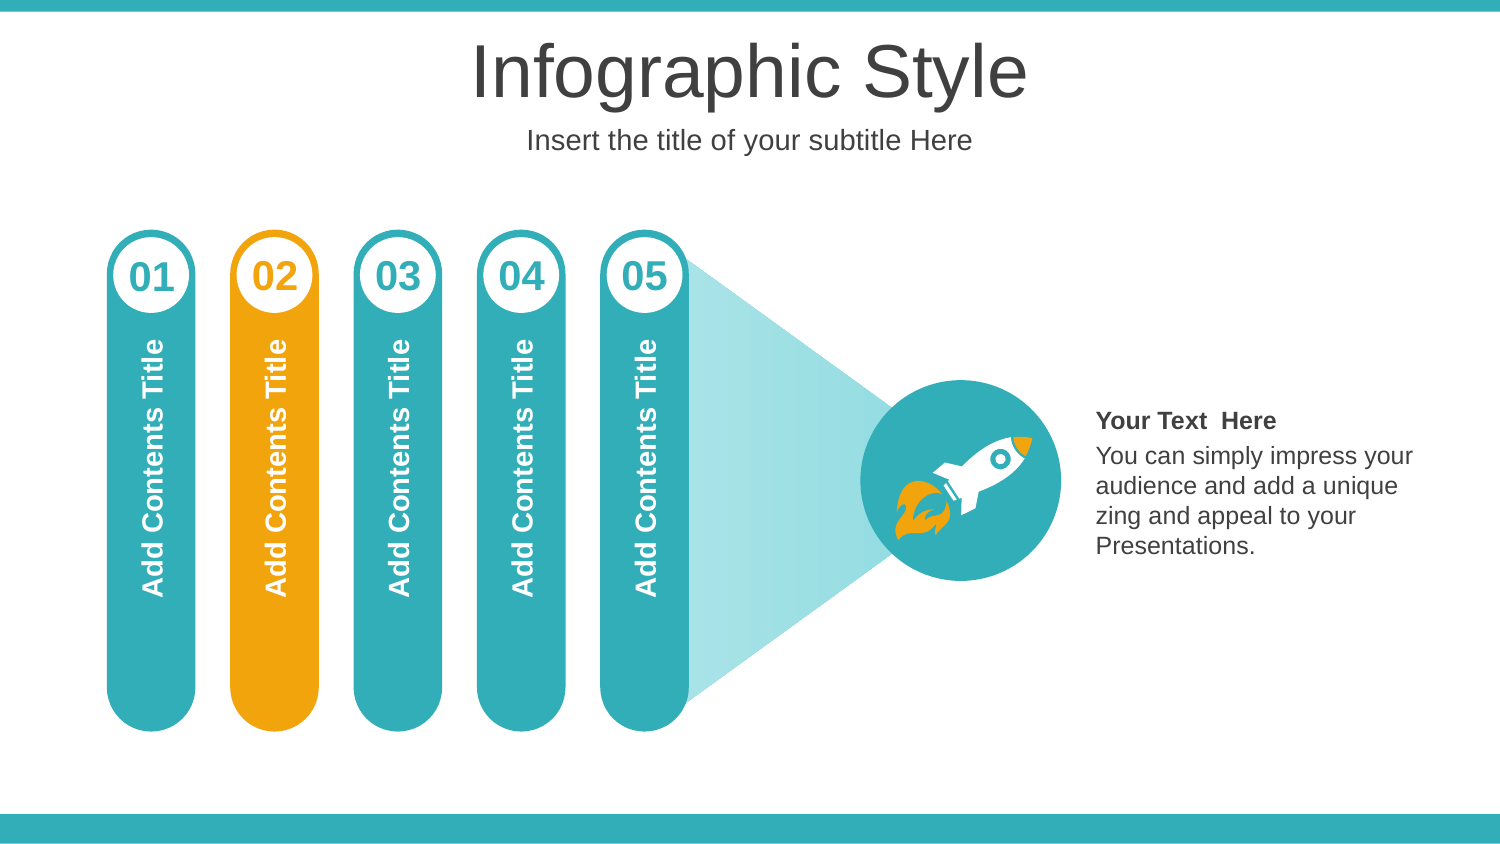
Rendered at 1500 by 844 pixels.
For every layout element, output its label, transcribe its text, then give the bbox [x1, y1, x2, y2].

text_box [619, 306, 670, 316]
text_box [474, 260, 568, 734]
text_box [128, 235, 174, 242]
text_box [1080, 396, 1459, 570]
text_box [625, 235, 664, 240]
text_box [488, 227, 554, 241]
text_box [104, 256, 198, 734]
text_box [250, 307, 299, 316]
text_box [365, 227, 431, 241]
text_box [117, 227, 185, 242]
text_box [500, 235, 543, 241]
text_box 05 [600, 240, 689, 306]
text_box 02 [231, 241, 319, 307]
text_box [858, 378, 1064, 584]
text_box [351, 259, 445, 734]
list Insert the title of your subtitle Here [0, 114, 1500, 162]
text_box [127, 307, 176, 316]
text_box [373, 307, 422, 316]
text_box [495, 306, 547, 316]
text_box 04 [477, 241, 566, 306]
list Infographic Style [0, 20, 1500, 114]
text_box 01 [108, 242, 196, 307]
text_box [376, 235, 419, 241]
text_box Add Contents Title [619, 324, 669, 714]
text_box [612, 227, 677, 240]
text_box [228, 257, 321, 734]
text_box [598, 260, 691, 734]
text_box [689, 258, 892, 704]
text_box Add Contents Title [249, 324, 299, 714]
text_box Add Contents Title [495, 324, 546, 714]
text_box [241, 227, 308, 241]
text_box Add Contents Title [125, 324, 176, 714]
text_box 03 [354, 241, 442, 307]
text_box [916, 390, 996, 559]
text_box Add Contents Title [372, 324, 423, 714]
text_box [253, 235, 296, 241]
